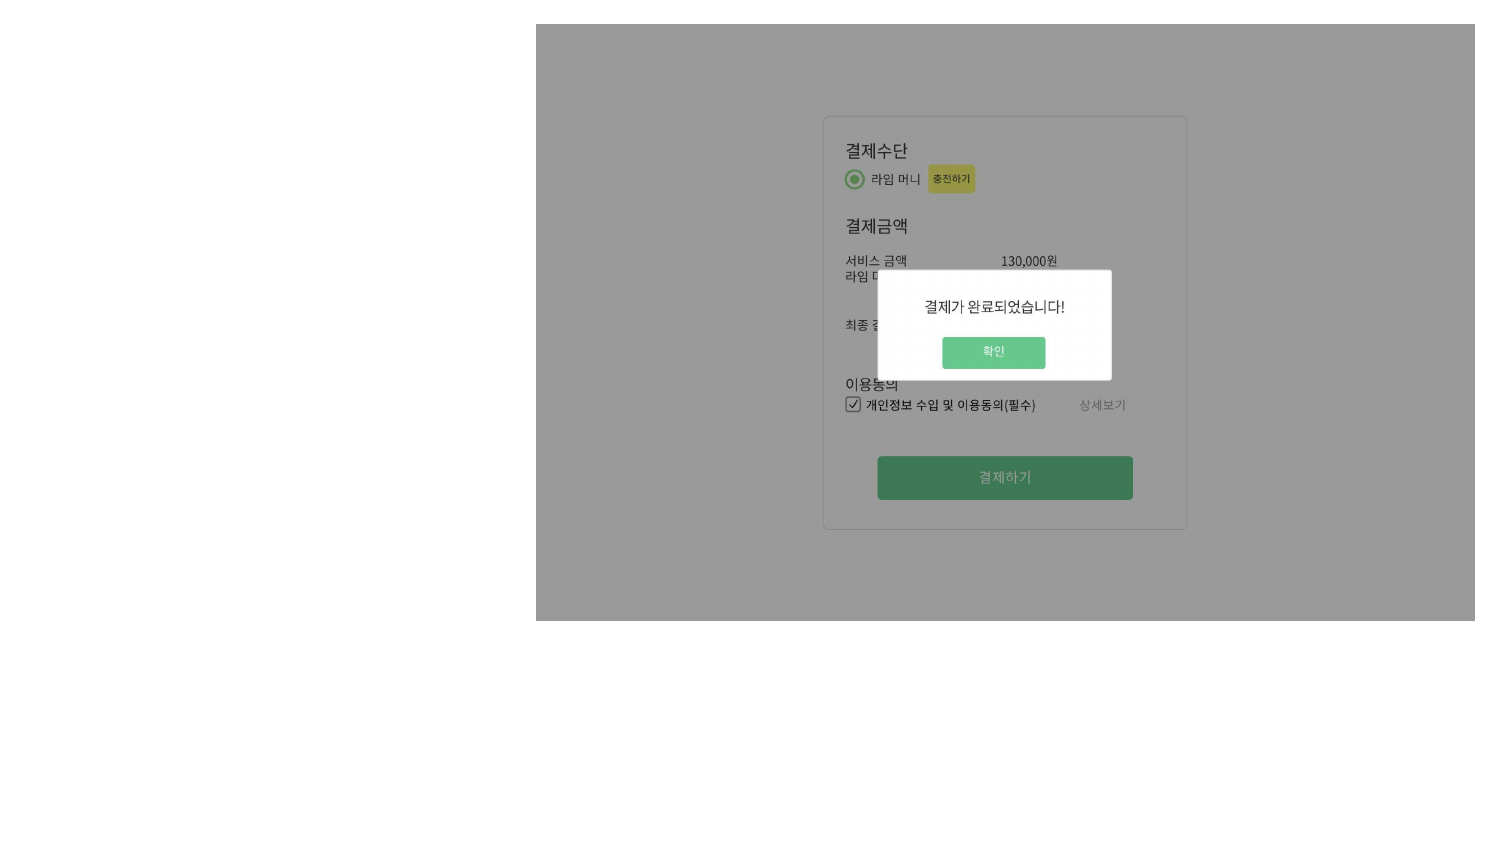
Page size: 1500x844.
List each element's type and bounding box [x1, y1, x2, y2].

picture [536, 24, 1476, 621]
